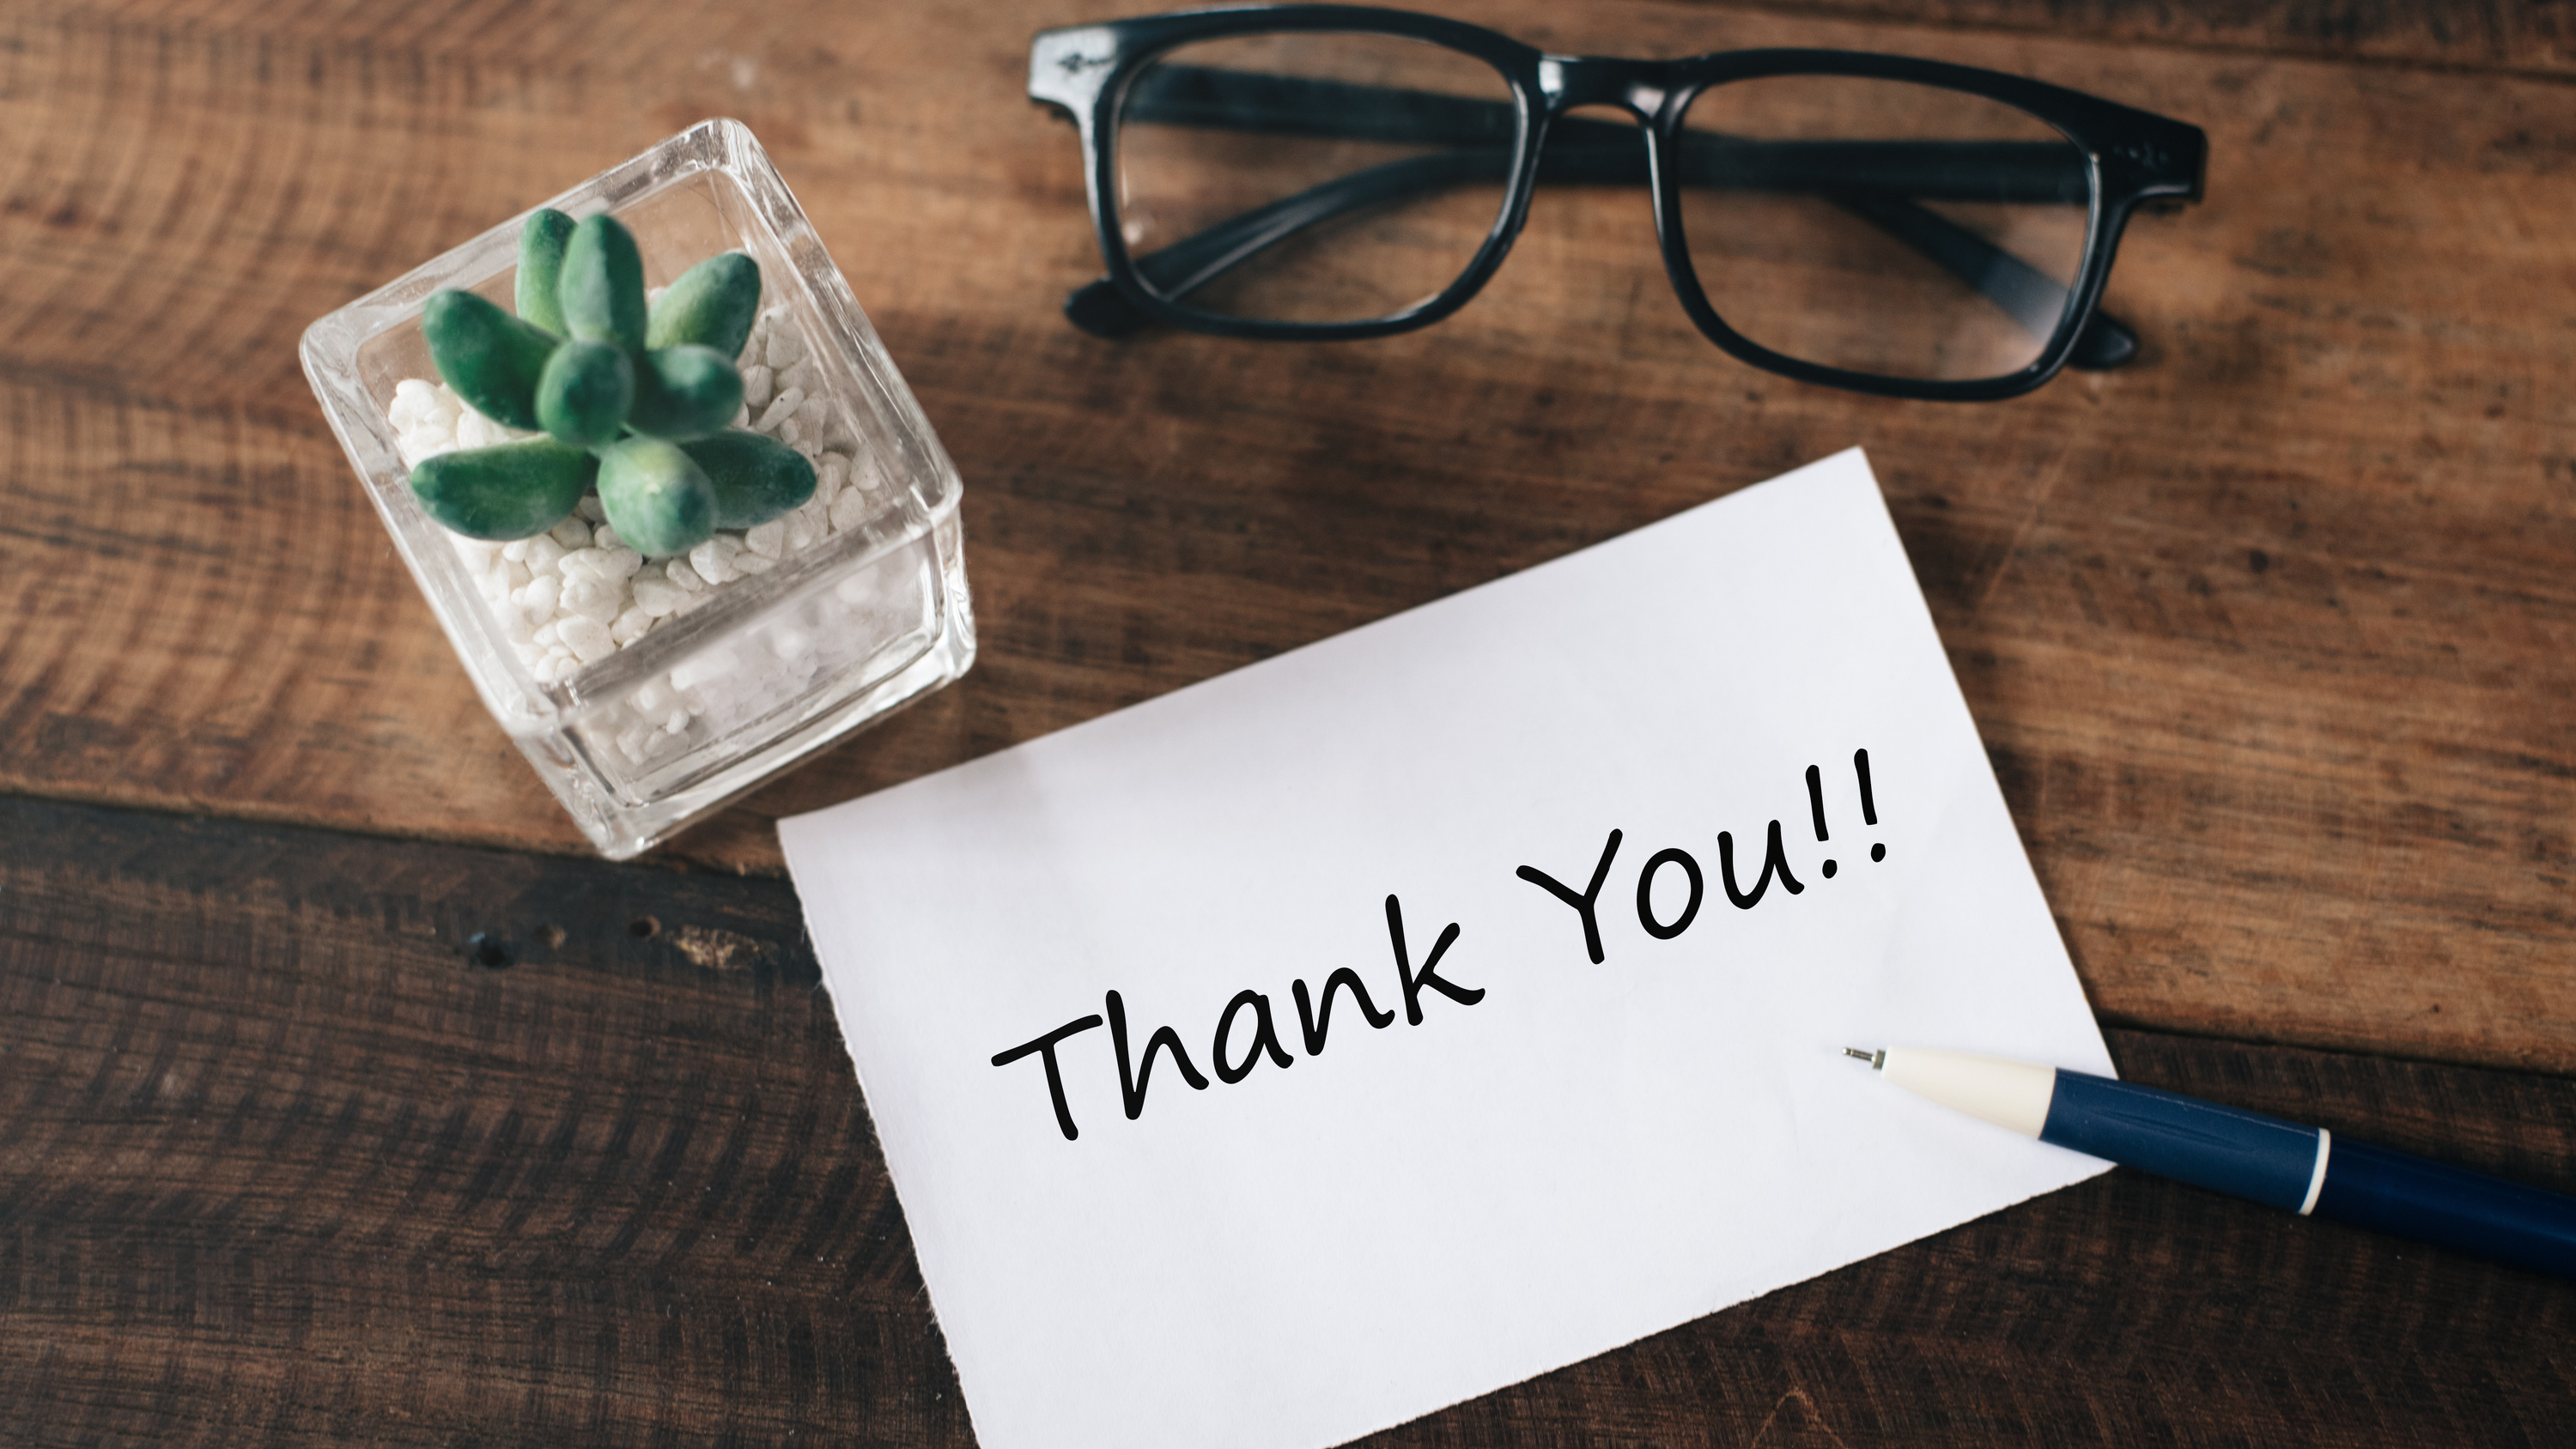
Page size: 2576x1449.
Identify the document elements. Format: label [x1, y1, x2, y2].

text_box [0, 0, 2576, 1449]
